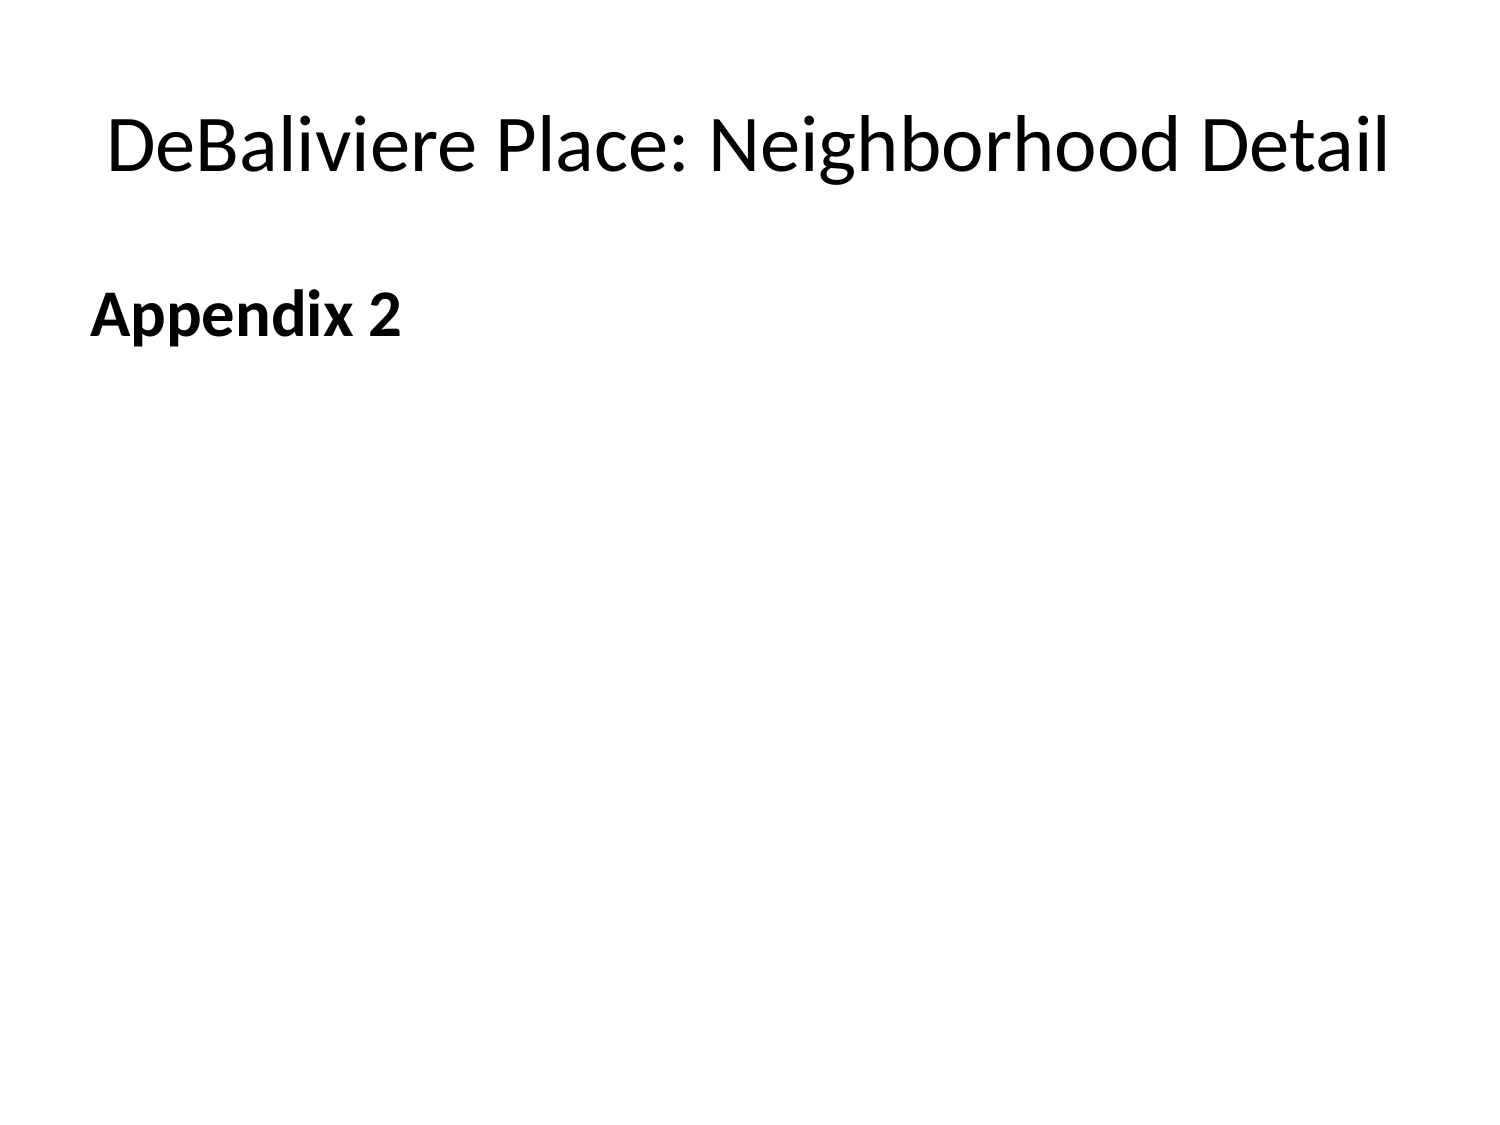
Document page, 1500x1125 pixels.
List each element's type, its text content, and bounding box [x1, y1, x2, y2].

list Appendix 2 [75, 262, 1425, 1005]
title DeBaliviere Place: Neighborhood Detail [75, 45, 1425, 233]
